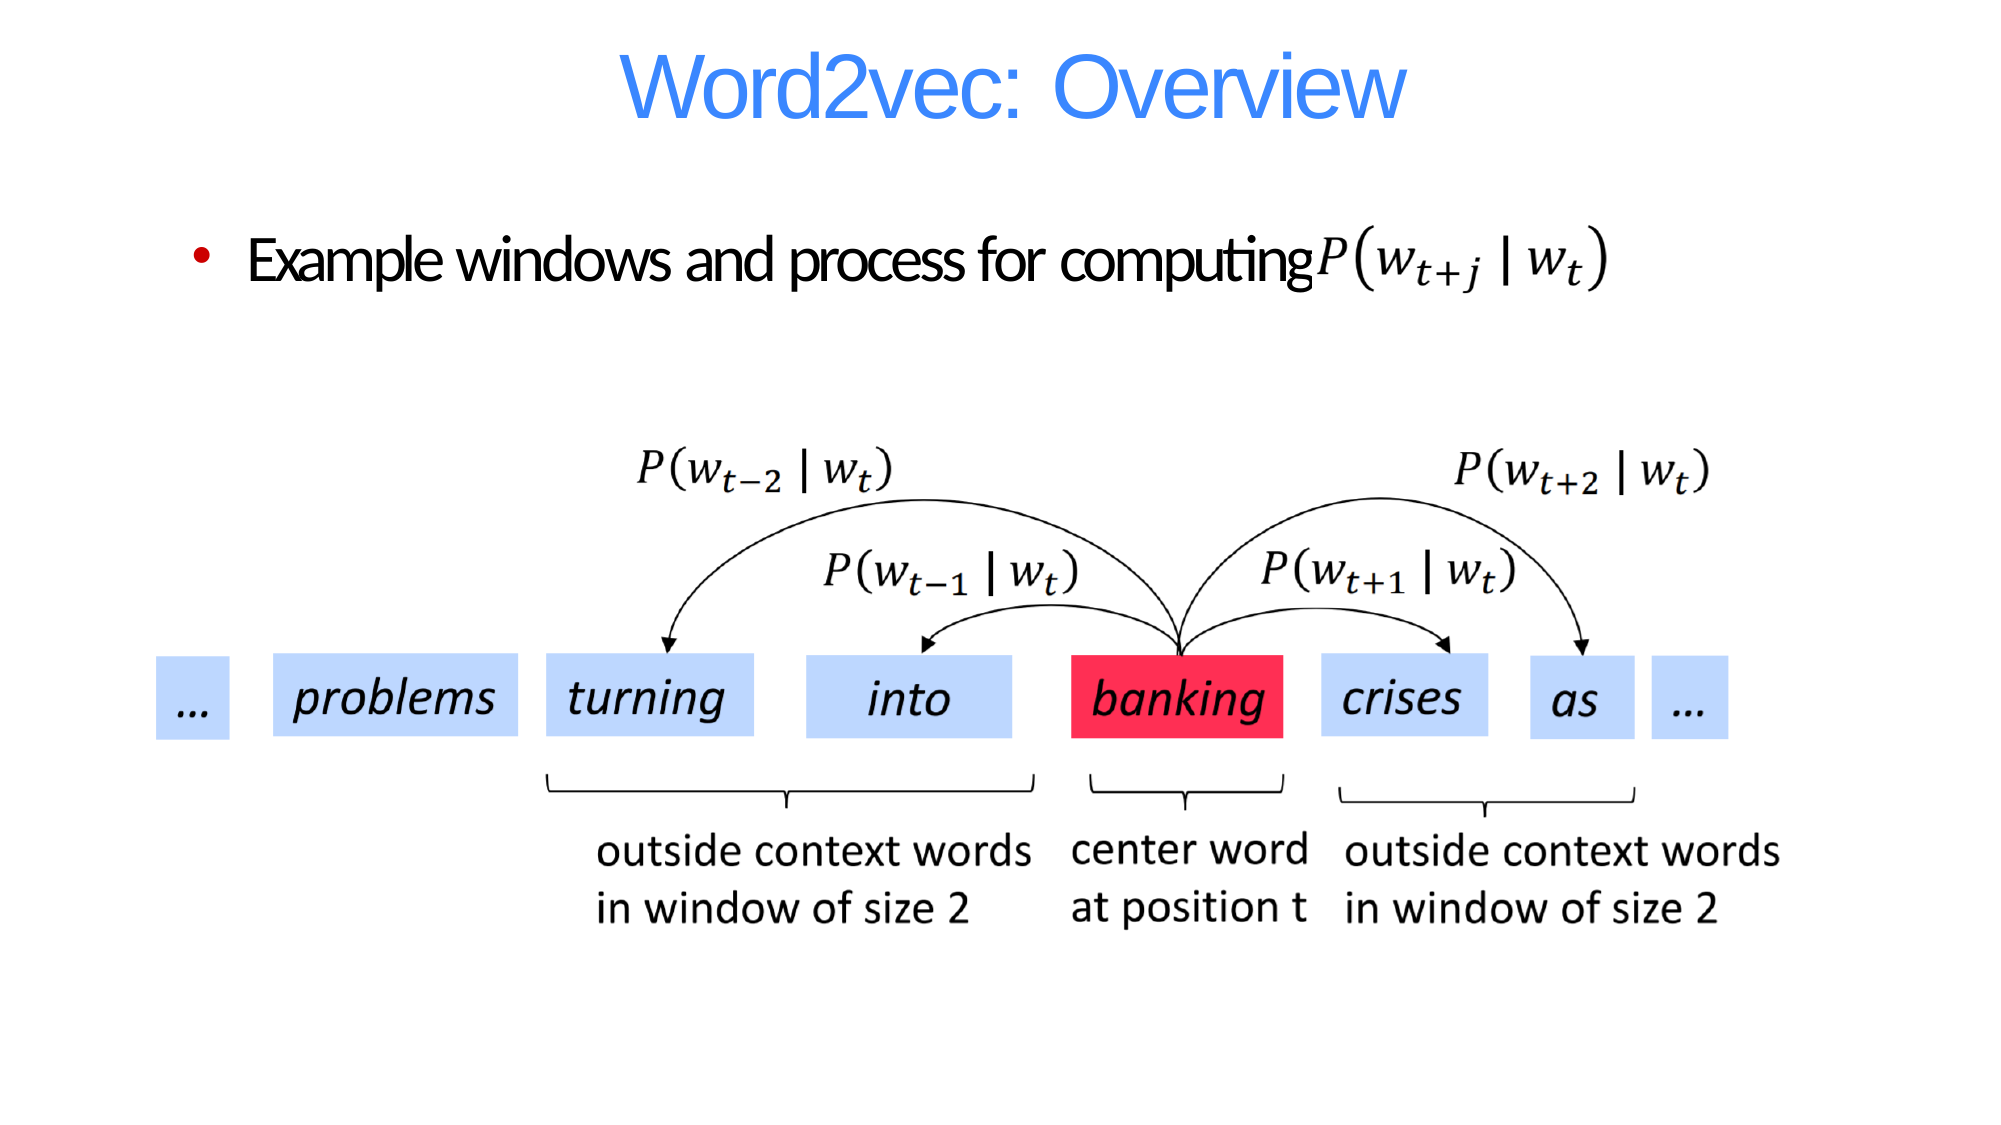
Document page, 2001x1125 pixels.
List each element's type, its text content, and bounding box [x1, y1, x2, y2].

title Word2vec: Overview [550, 24, 1475, 215]
picture [1312, 208, 1618, 299]
picture [124, 318, 1794, 960]
text_box Example windows and process for computing [188, 212, 1307, 295]
